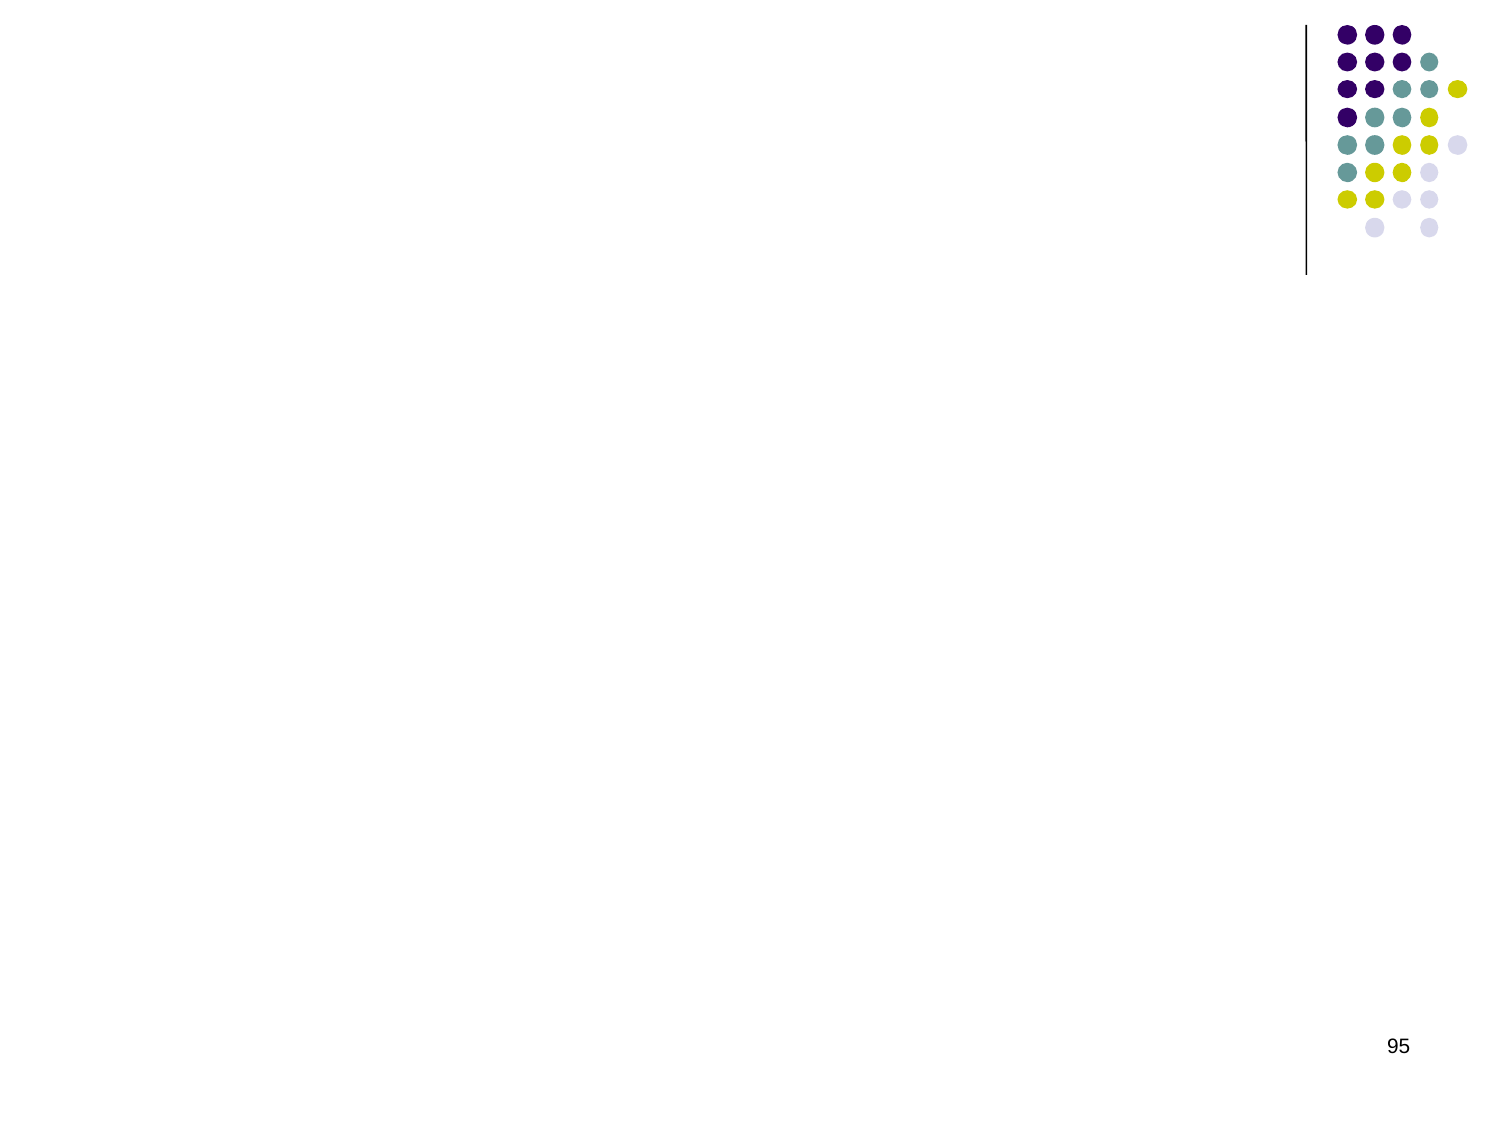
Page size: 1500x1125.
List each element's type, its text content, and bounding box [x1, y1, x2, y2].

slide_number 95 [1074, 1024, 1426, 1101]
